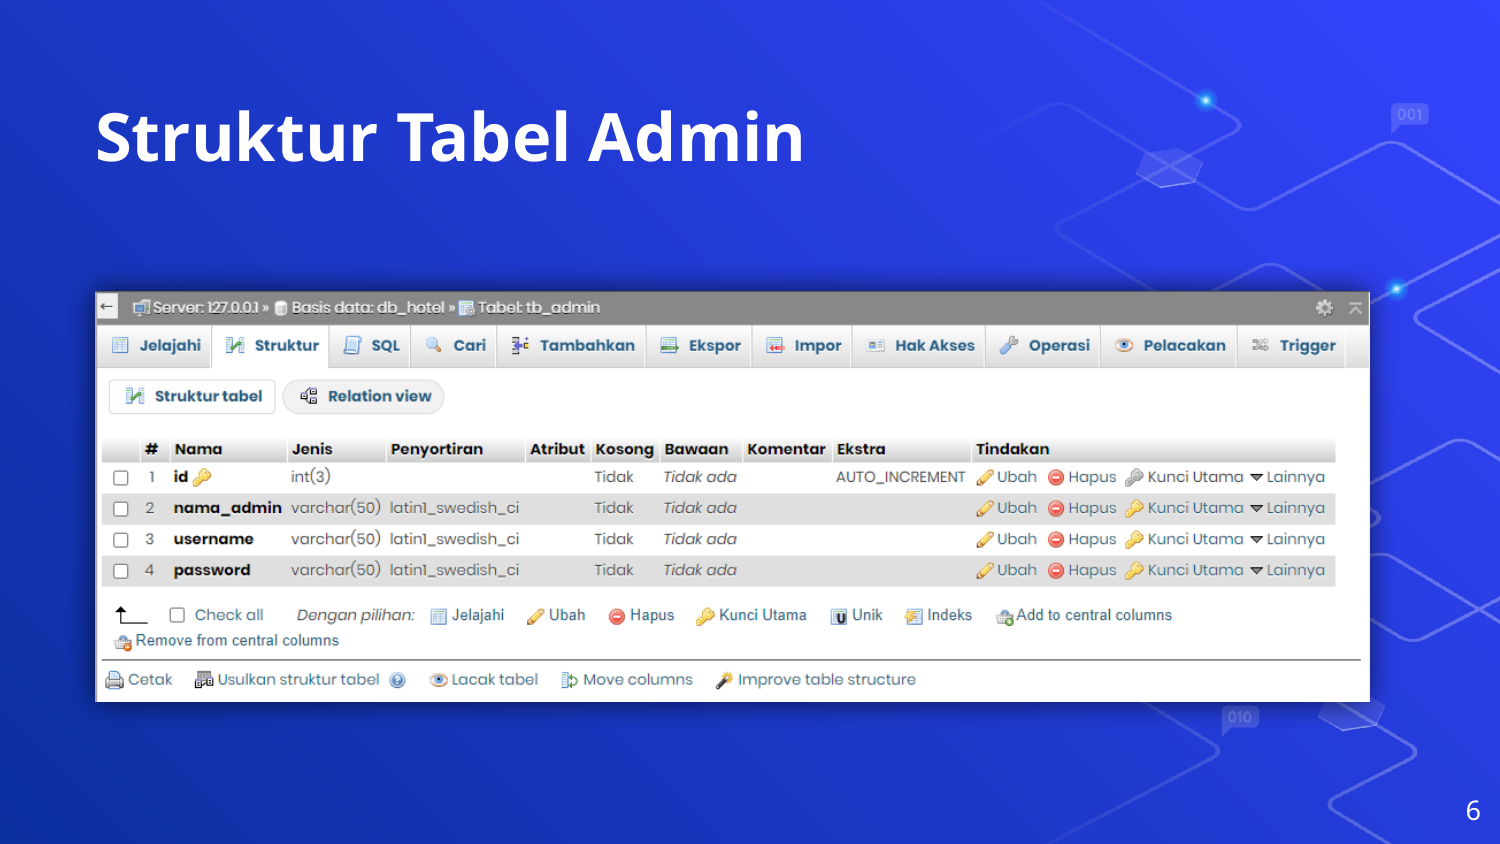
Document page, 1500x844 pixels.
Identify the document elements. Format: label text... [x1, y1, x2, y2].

slide_number 6 [1391, 779, 1482, 844]
title Struktur Tabel Admin [95, 33, 1146, 175]
picture [0, 0, 1500, 844]
